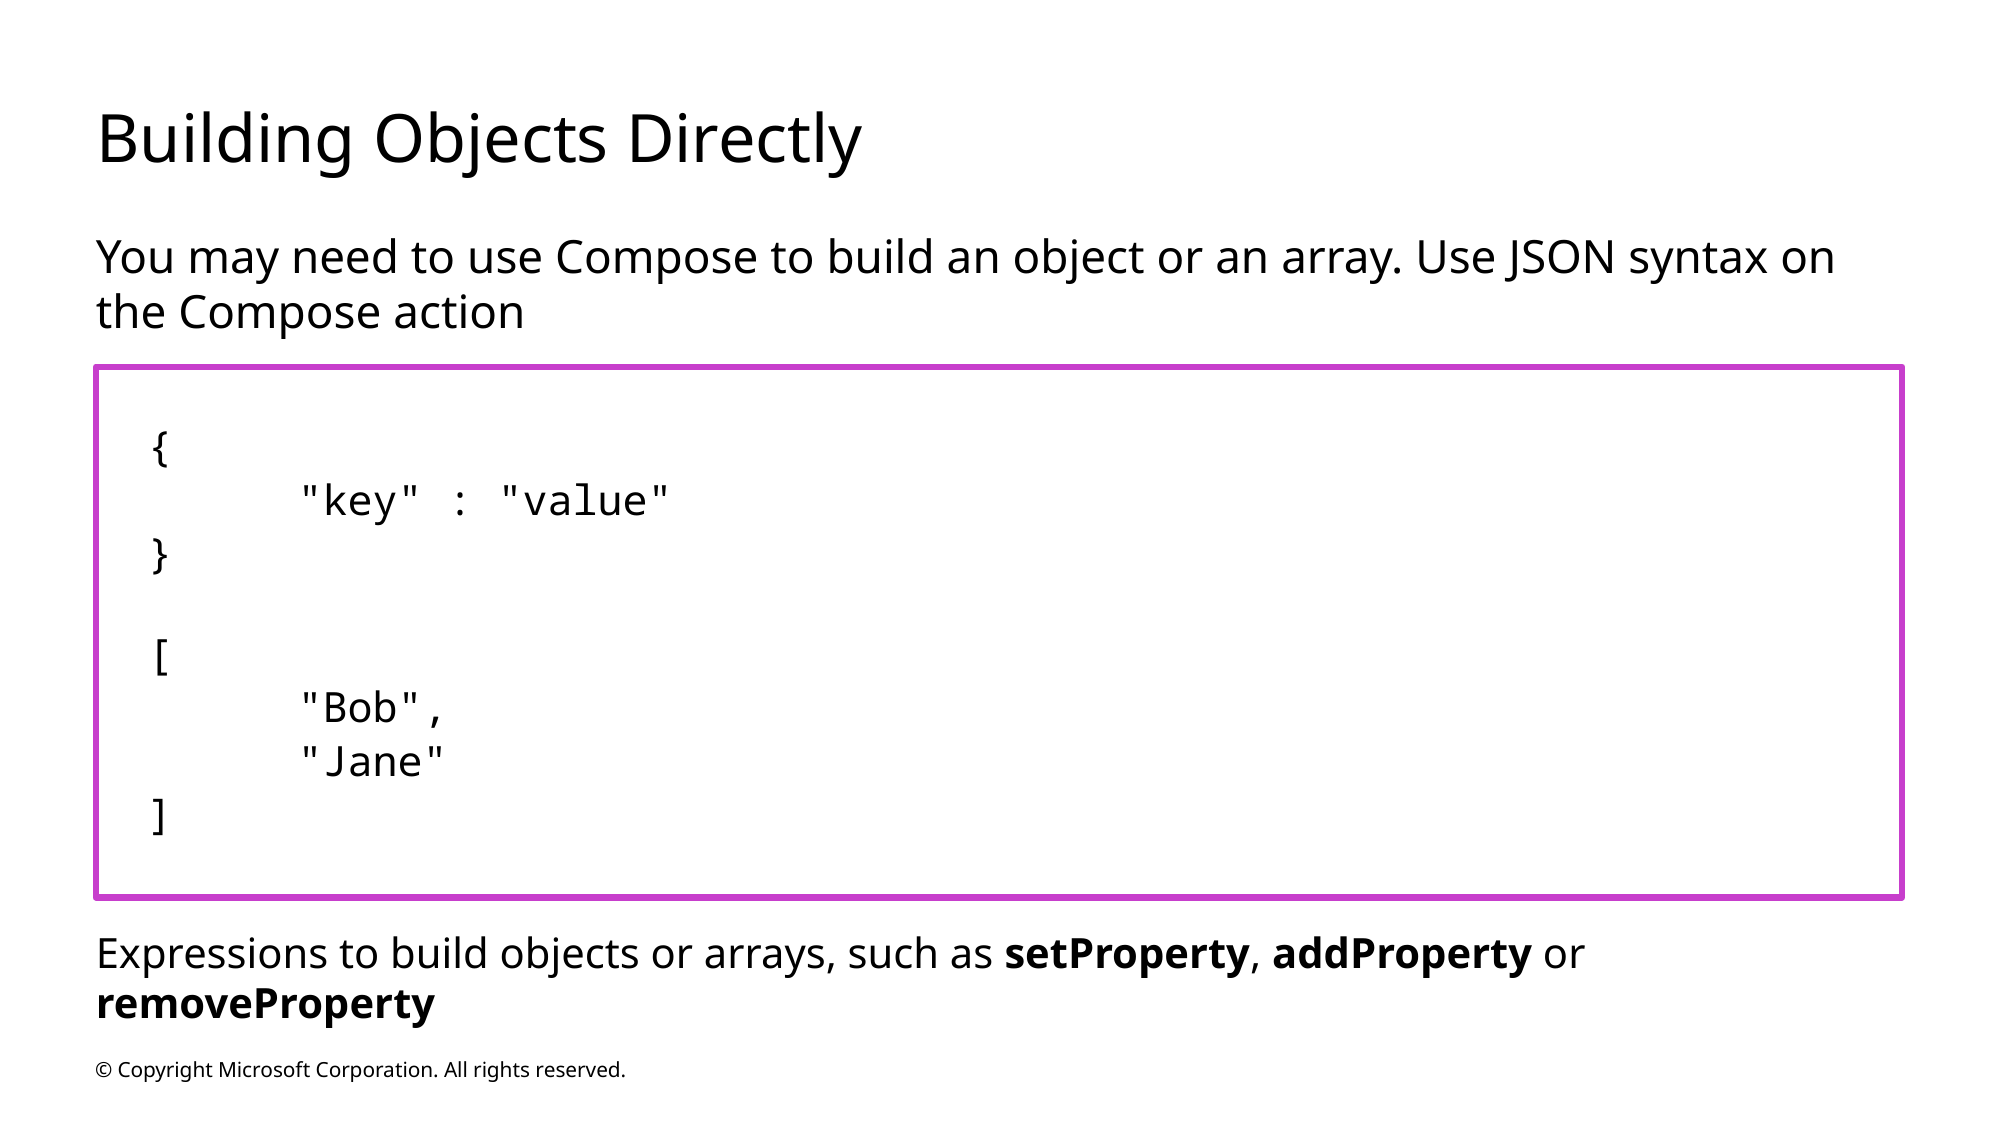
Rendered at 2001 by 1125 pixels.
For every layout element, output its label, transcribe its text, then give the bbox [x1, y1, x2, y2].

text_box { "key" : "value" } [ "Bob", "Jane" ] [95, 366, 1903, 898]
title Building Objects Directly [96, 96, 1903, 177]
text_box Expressions to build objects or arrays, such as setProperty, addProperty or removeProperty [95, 925, 1903, 1029]
list You may need to use Compose to build an object or an array. Use JSON syntax on the Compose action [95, 227, 1903, 339]
